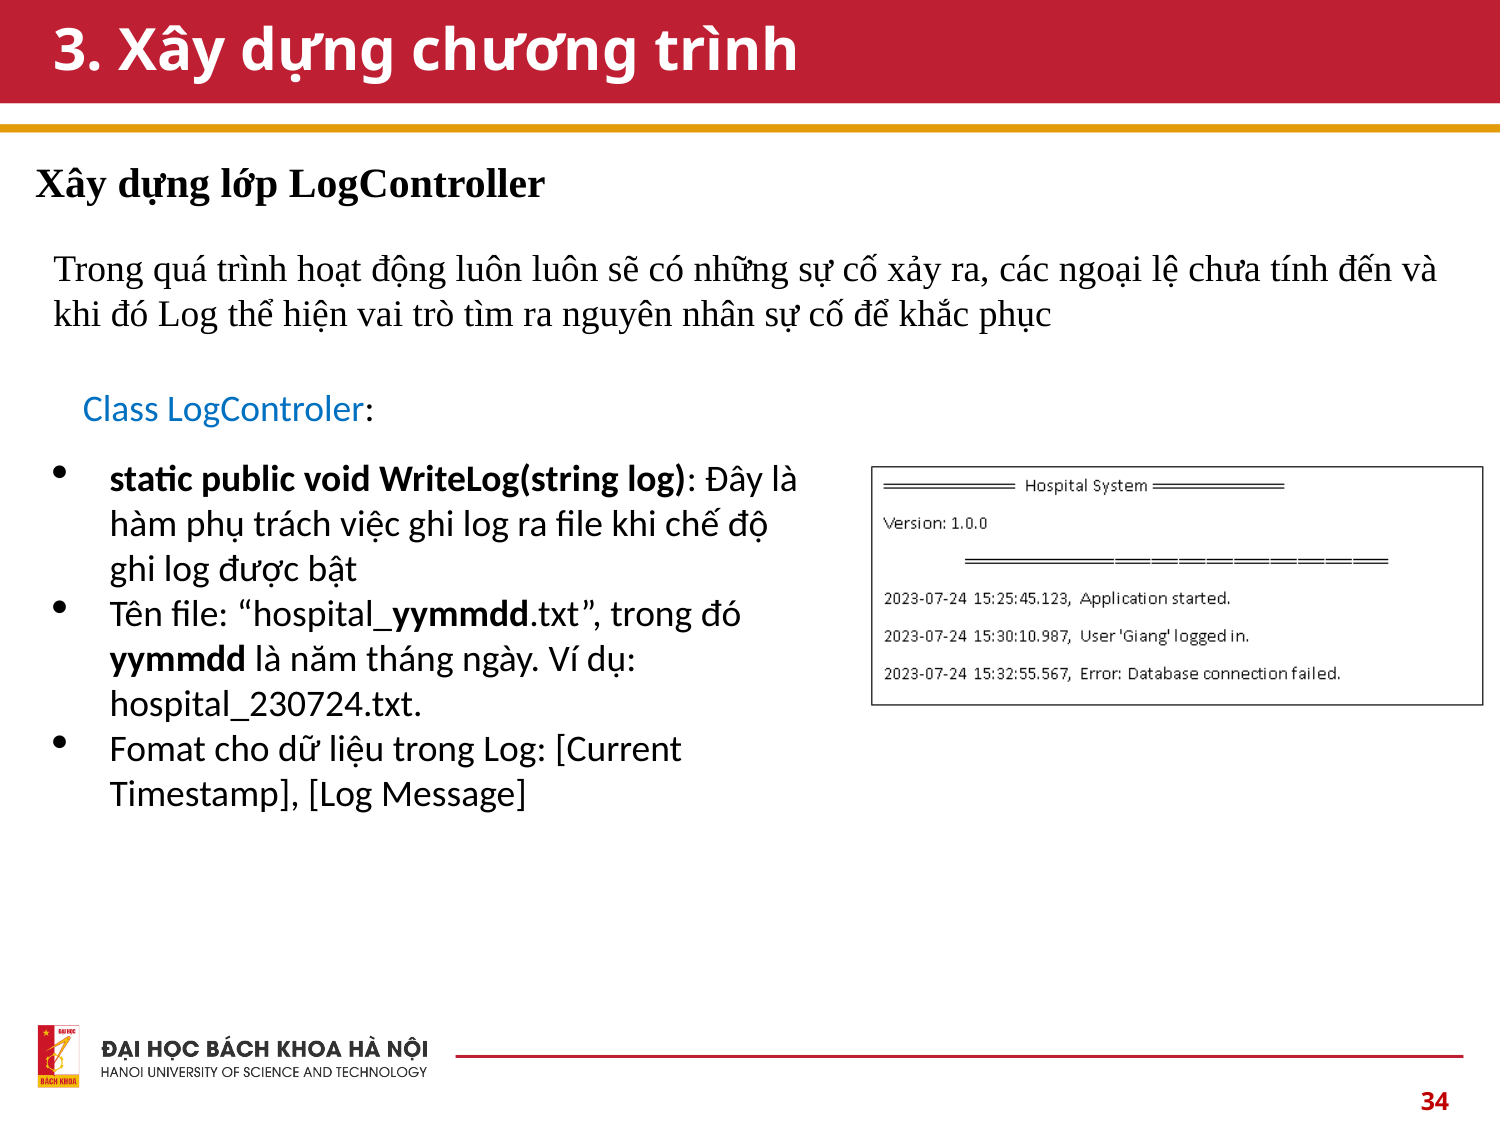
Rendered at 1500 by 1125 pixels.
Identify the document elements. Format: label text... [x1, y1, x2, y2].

text_box Class LogControler: static public void WriteLog(string log): Đây là hàm phụ trách việc ghi log ra file khi chế độ ghi log được bật Tên file: “hospital_yymmdd.txt”, trong đó yymmdd là năm tháng ngày. Ví dụ: hospital_230724.txt. Fomat cho dữ liệu trong Log: [Current Timestamp], [Log Message] [38, 376, 831, 822]
text_box Xây dựng lớp LogController [20, 148, 1500, 214]
picture [0, 0, 1500, 1125]
text_box Trong quá trình hoạt động luôn luôn sẽ có những sự cố xảy ra, các ngoại lệ chưa tính đến và khi đó Log thể hiện vai trò tìm ra nguyên nhân sự cố để khắc phục [38, 237, 1486, 342]
title 3. Xây dựng chương trình [38, 12, 1462, 87]
slide_number 34 [1126, 1078, 1464, 1125]
